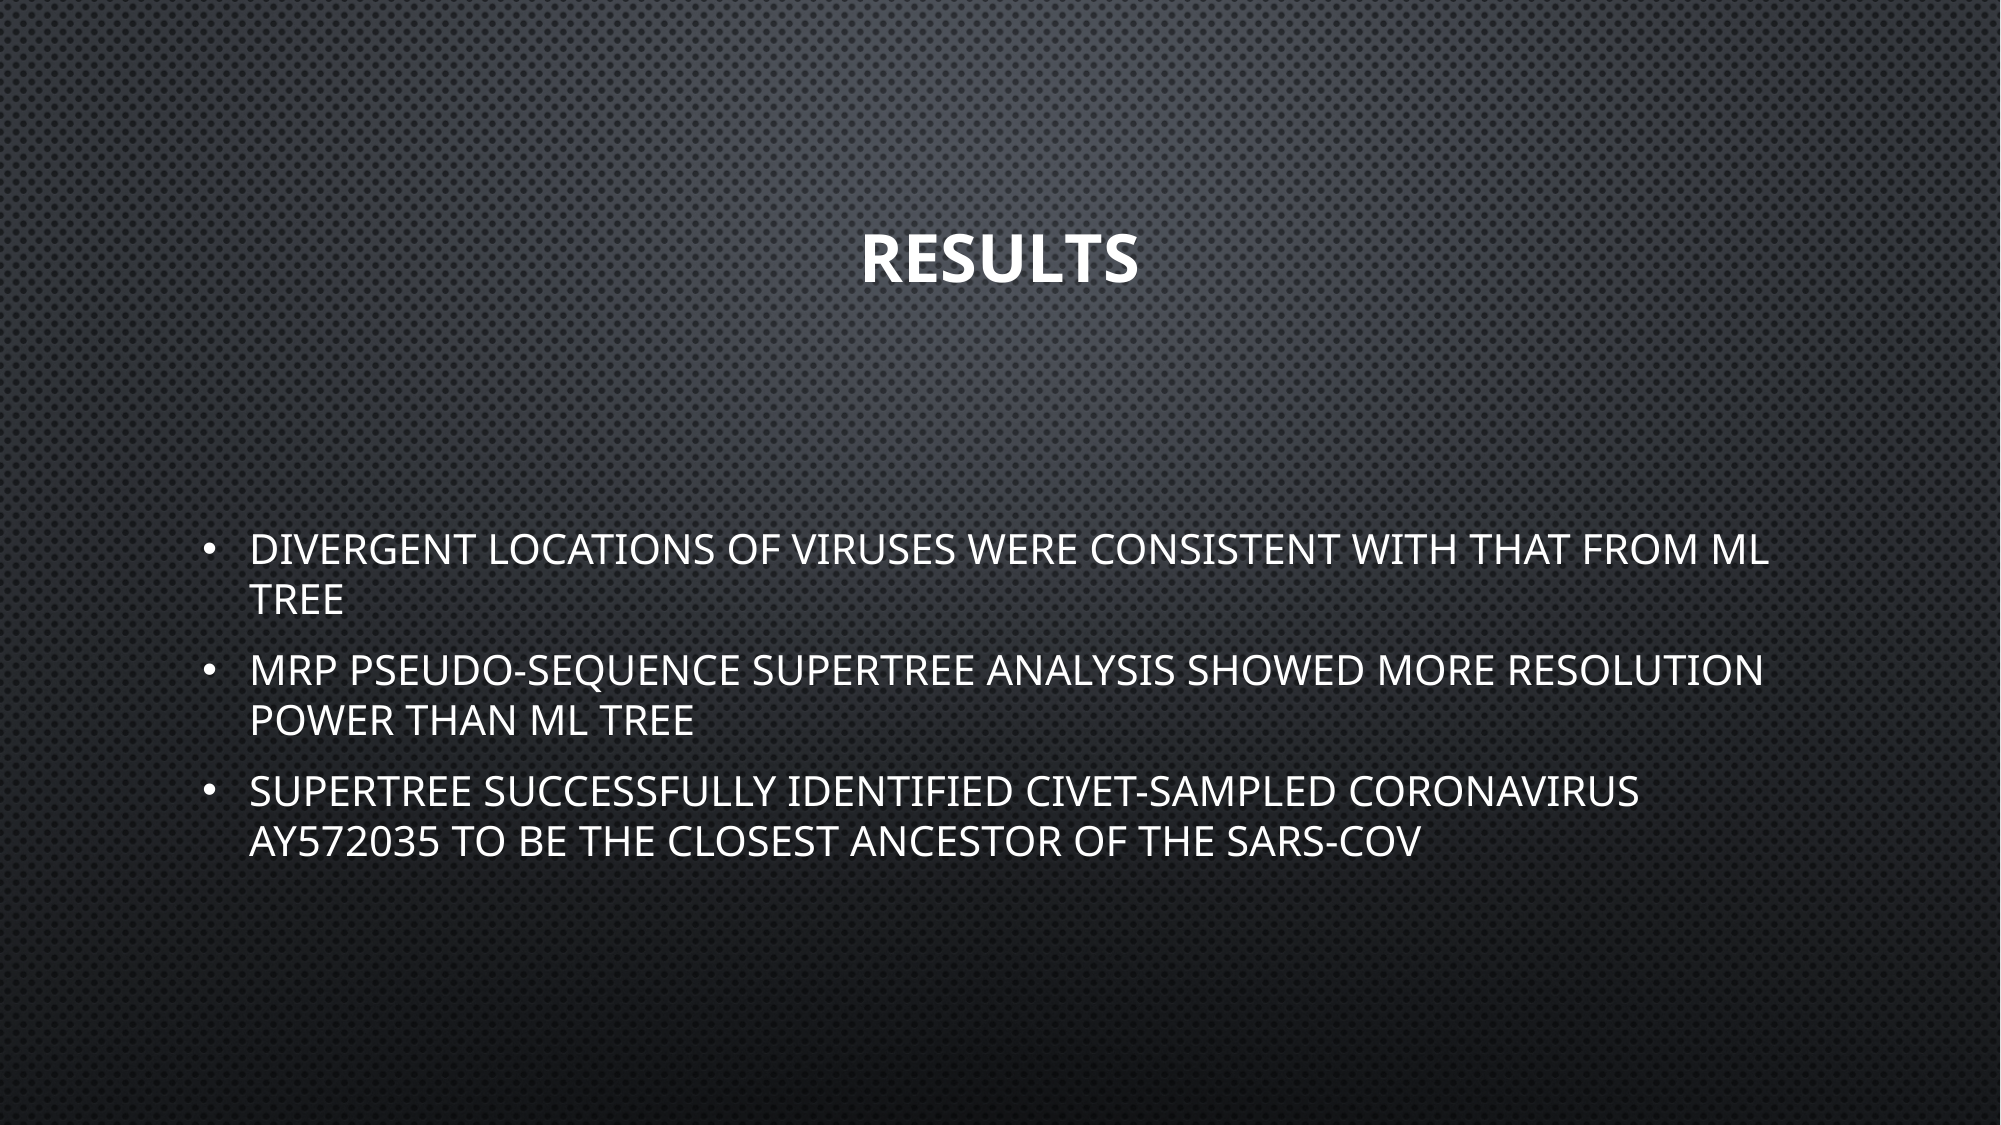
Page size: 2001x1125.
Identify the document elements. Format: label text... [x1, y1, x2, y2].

title results [187, 99, 1813, 413]
list Divergent locations of viruses were consistent with that from ML tree MRP pseudo-sequence supertree analysis showed more resolution power than ML tree supertree successfully identified civet-sampled coronavirus AY572035 to be the closest ancestor of the SARS-CoV [187, 437, 1813, 950]
